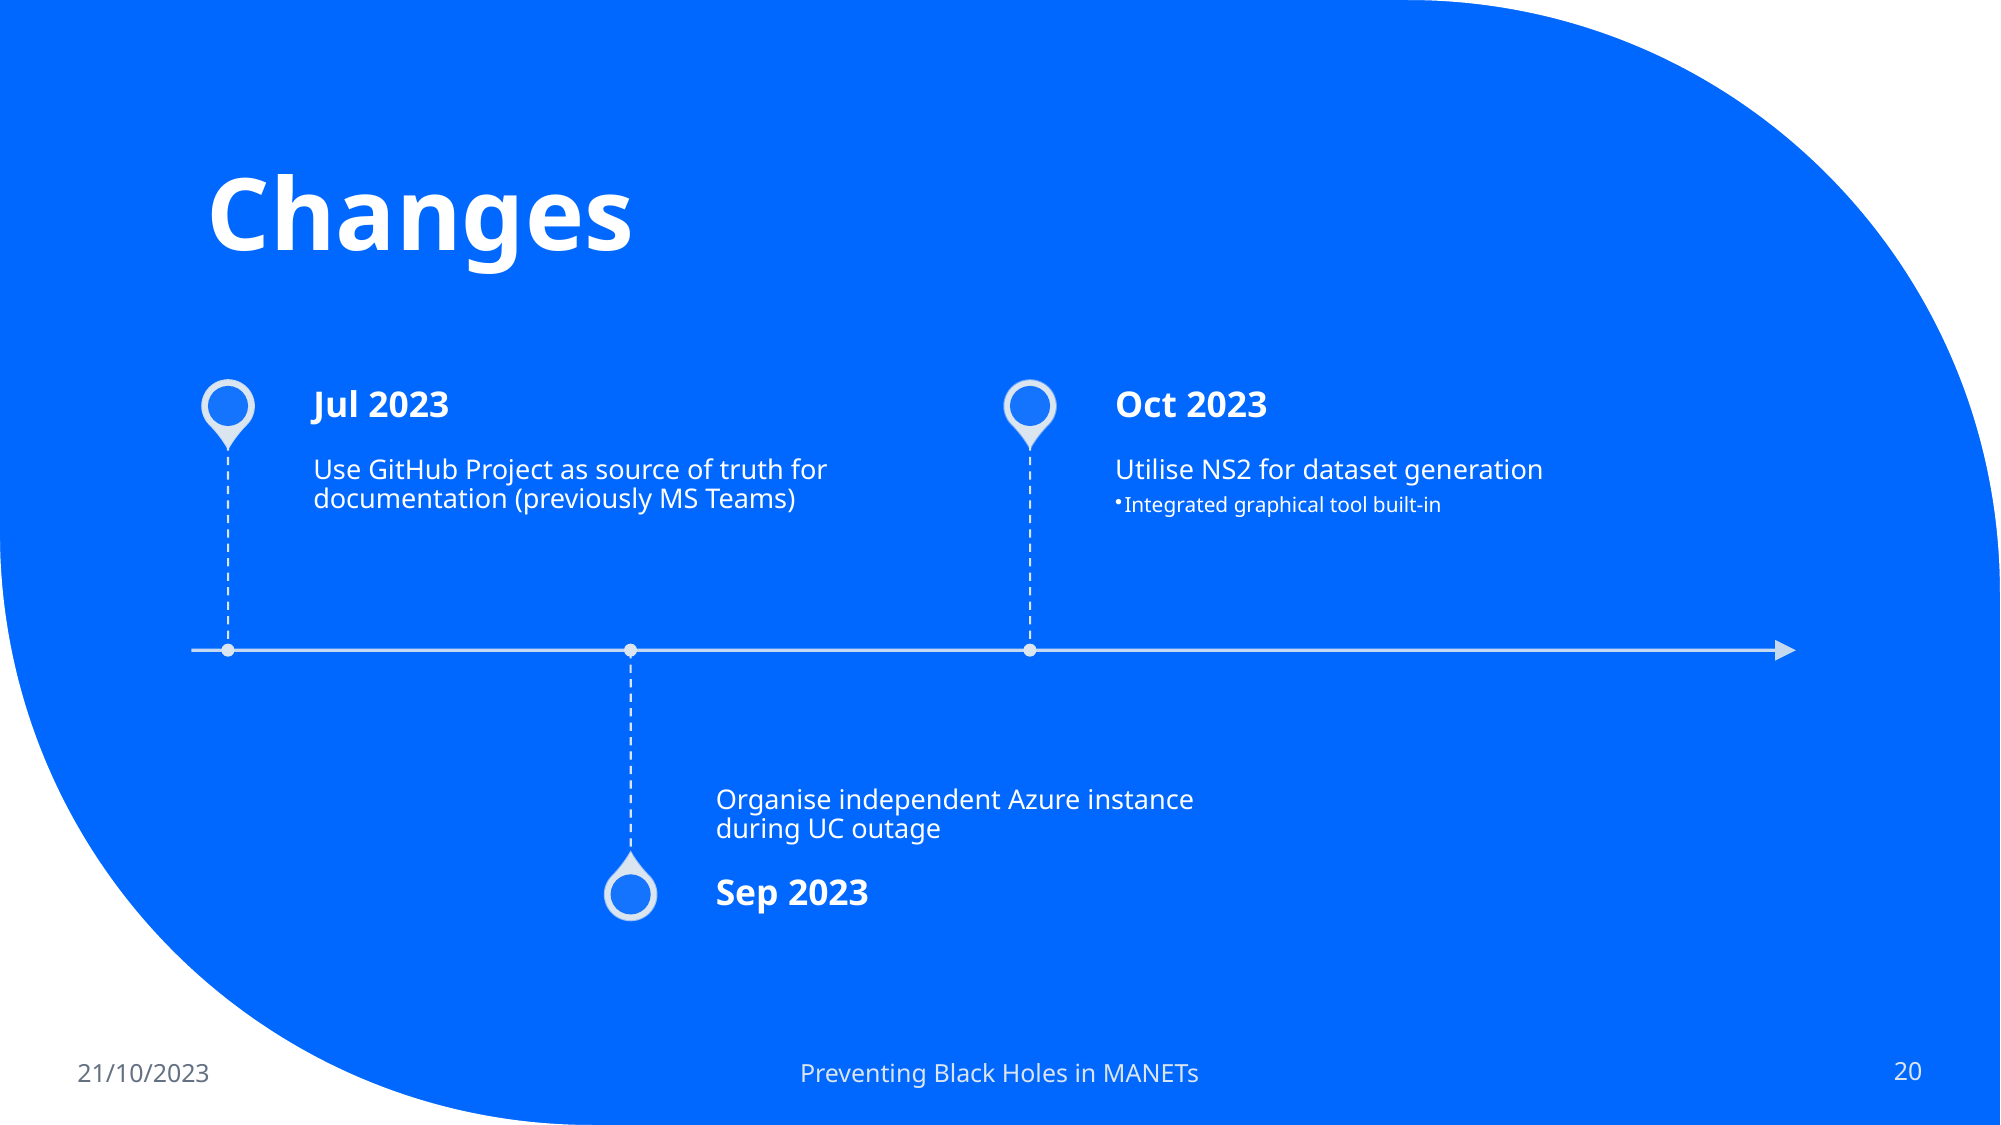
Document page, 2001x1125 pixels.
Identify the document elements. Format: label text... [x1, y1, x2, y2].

title Changes [191, 0, 1796, 280]
footer Preventing Black Holes in MANETs [662, 1042, 1338, 1103]
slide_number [62, 1042, 342, 1103]
slide_number 20 [1665, 1042, 1938, 1103]
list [191, 299, 1796, 1002]
